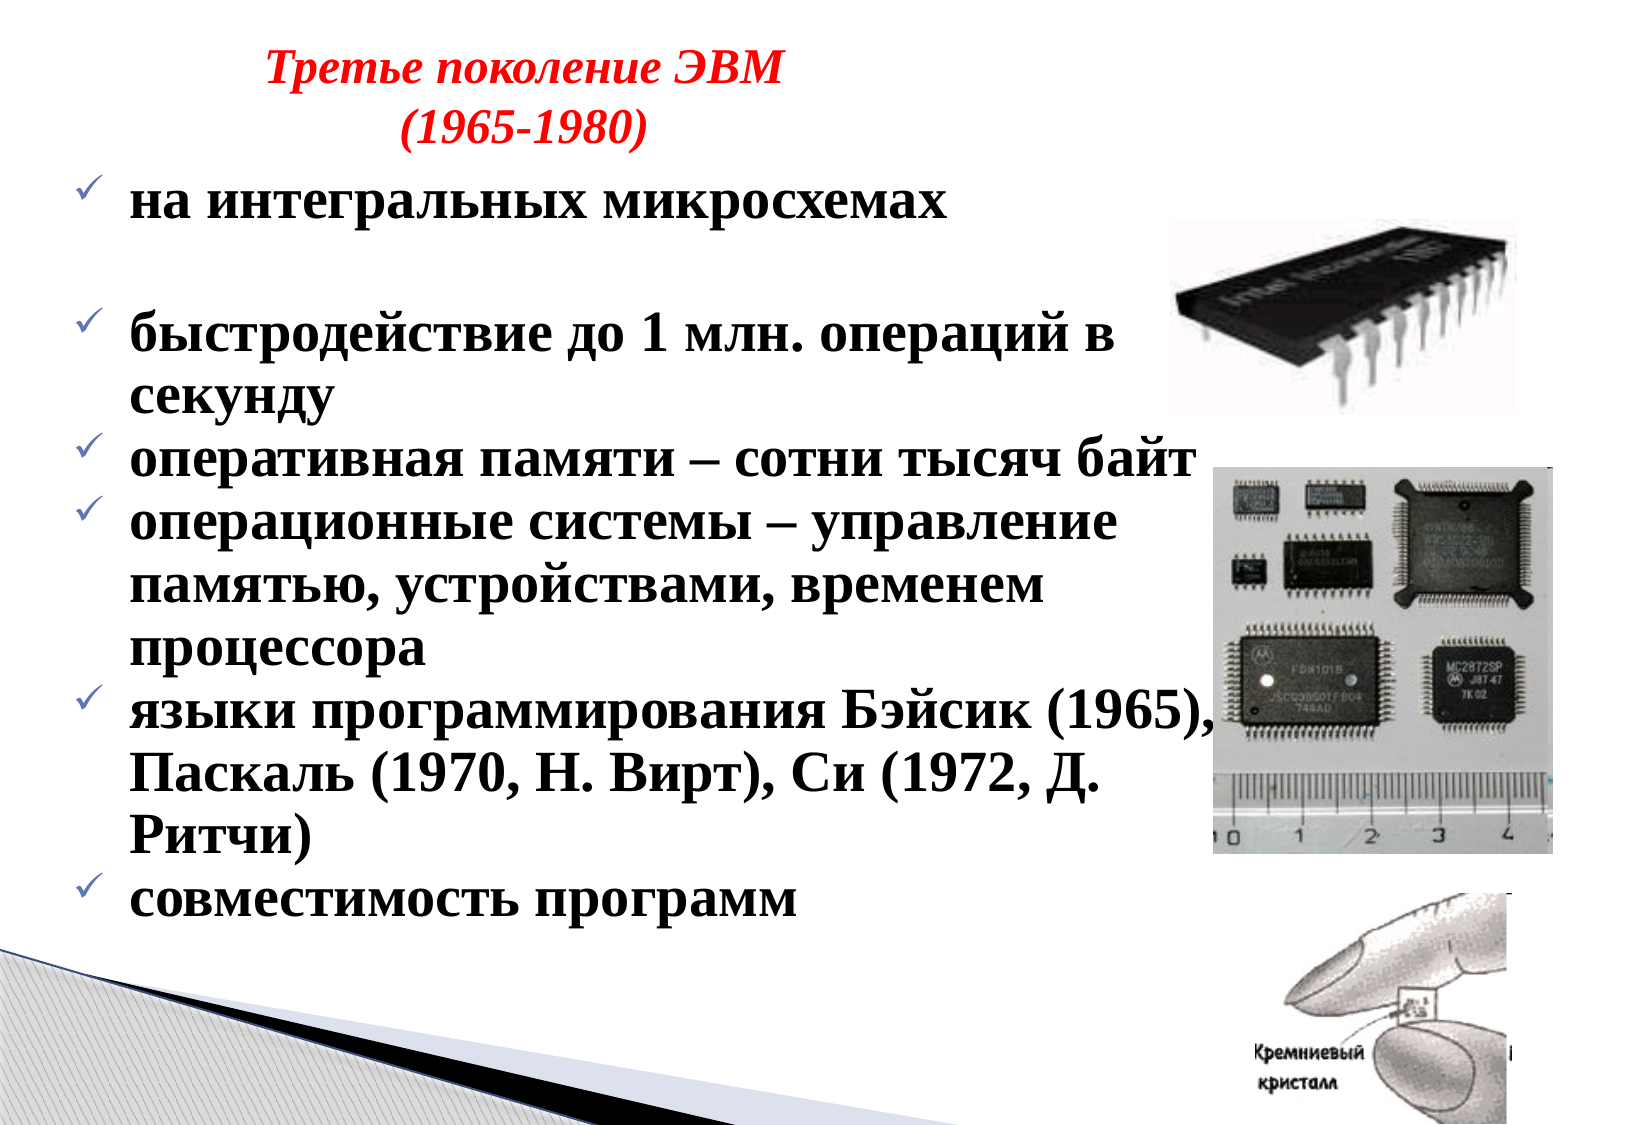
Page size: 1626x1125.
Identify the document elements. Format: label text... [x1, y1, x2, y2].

title Третье поколение ЭВМ (1965-1980) [0, 0, 1049, 188]
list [1170, 219, 1517, 415]
list на интегральных микросхемах быстродействие до 1 млн. операций в секунду оперативная памяти – сотни тысяч байт операционные системы – управление памятью, устройствами, временем процессора языки программирования Бэйсик (1965), Паскаль (1970, Н. Вирт), Си (1972, Д. Ритчи) совместимость программ [44, 160, 1238, 984]
picture [1255, 893, 1512, 1124]
picture [1213, 467, 1553, 855]
